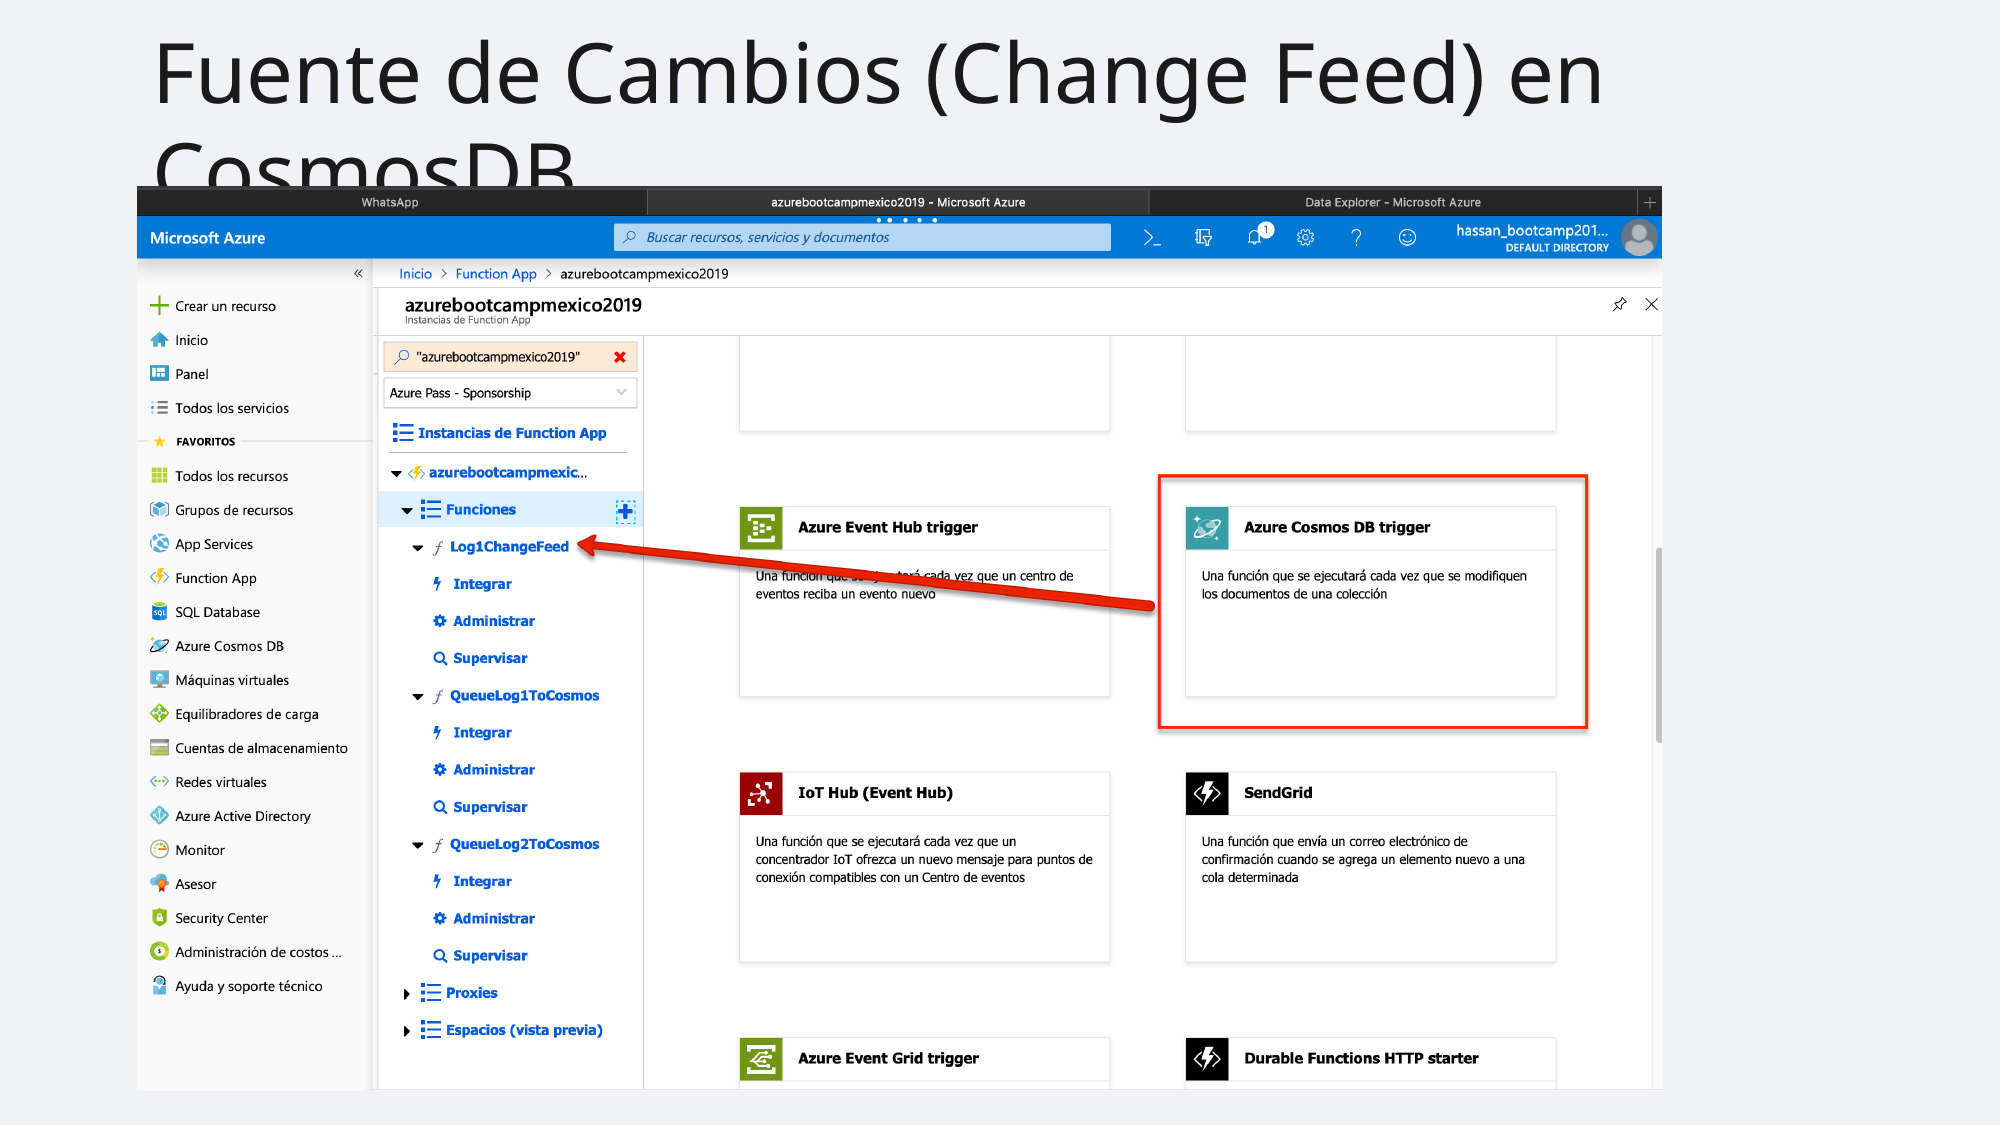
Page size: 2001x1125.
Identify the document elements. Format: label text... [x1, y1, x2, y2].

picture [137, 186, 1662, 1091]
title Fuente de Cambios (Change Feed) en CosmosDB. [137, 34, 1945, 206]
